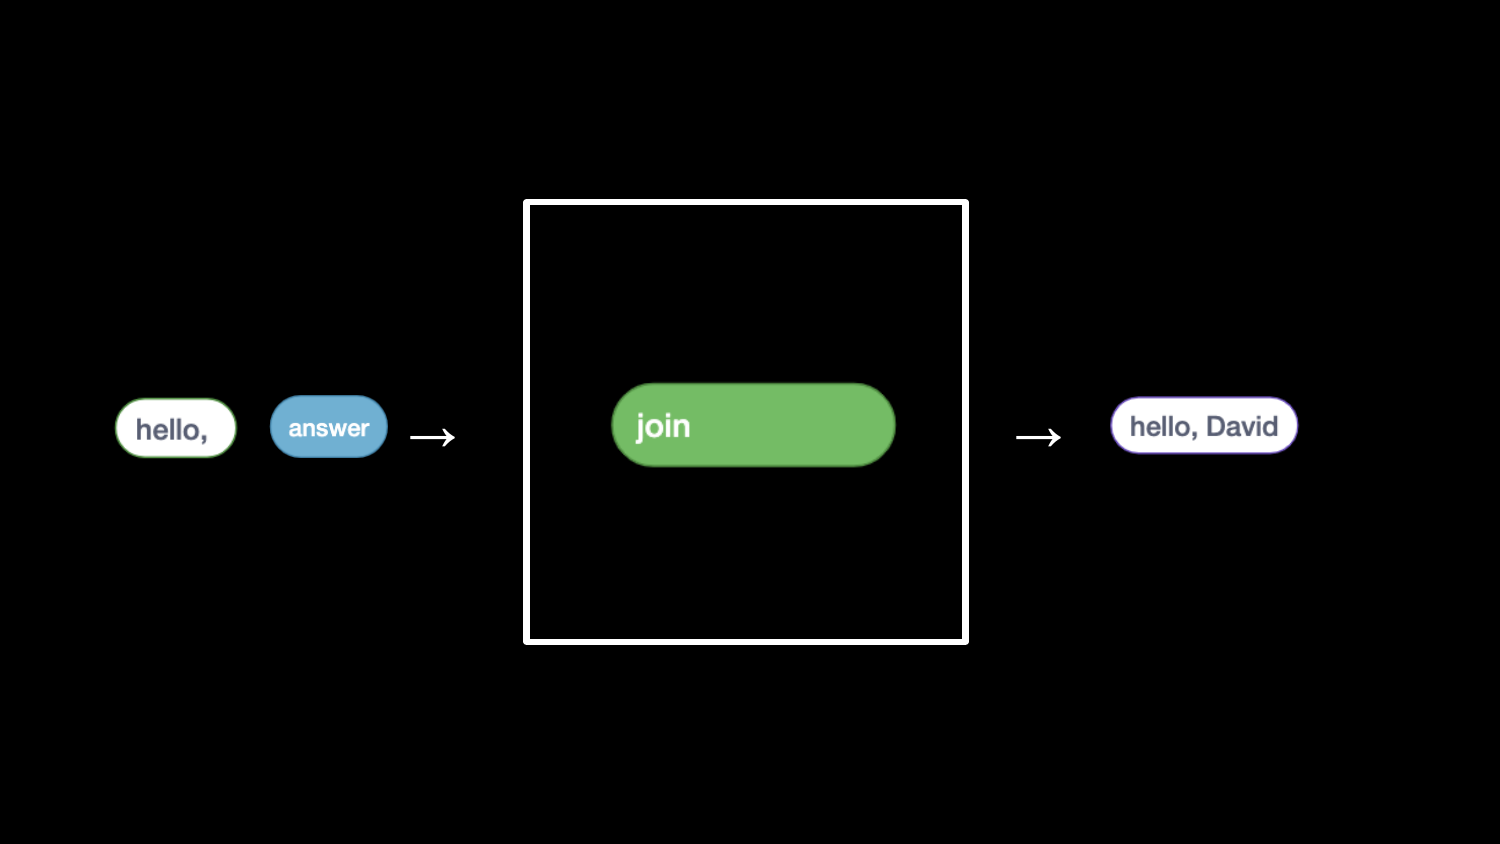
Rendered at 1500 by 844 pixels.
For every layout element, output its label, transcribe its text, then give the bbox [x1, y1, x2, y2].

picture [595, 363, 905, 480]
text_box → [210, 360, 527, 484]
picture [1101, 381, 1313, 463]
text_box [526, 202, 966, 642]
picture [109, 388, 244, 462]
text_box → [965, 360, 1330, 484]
picture [260, 388, 399, 462]
